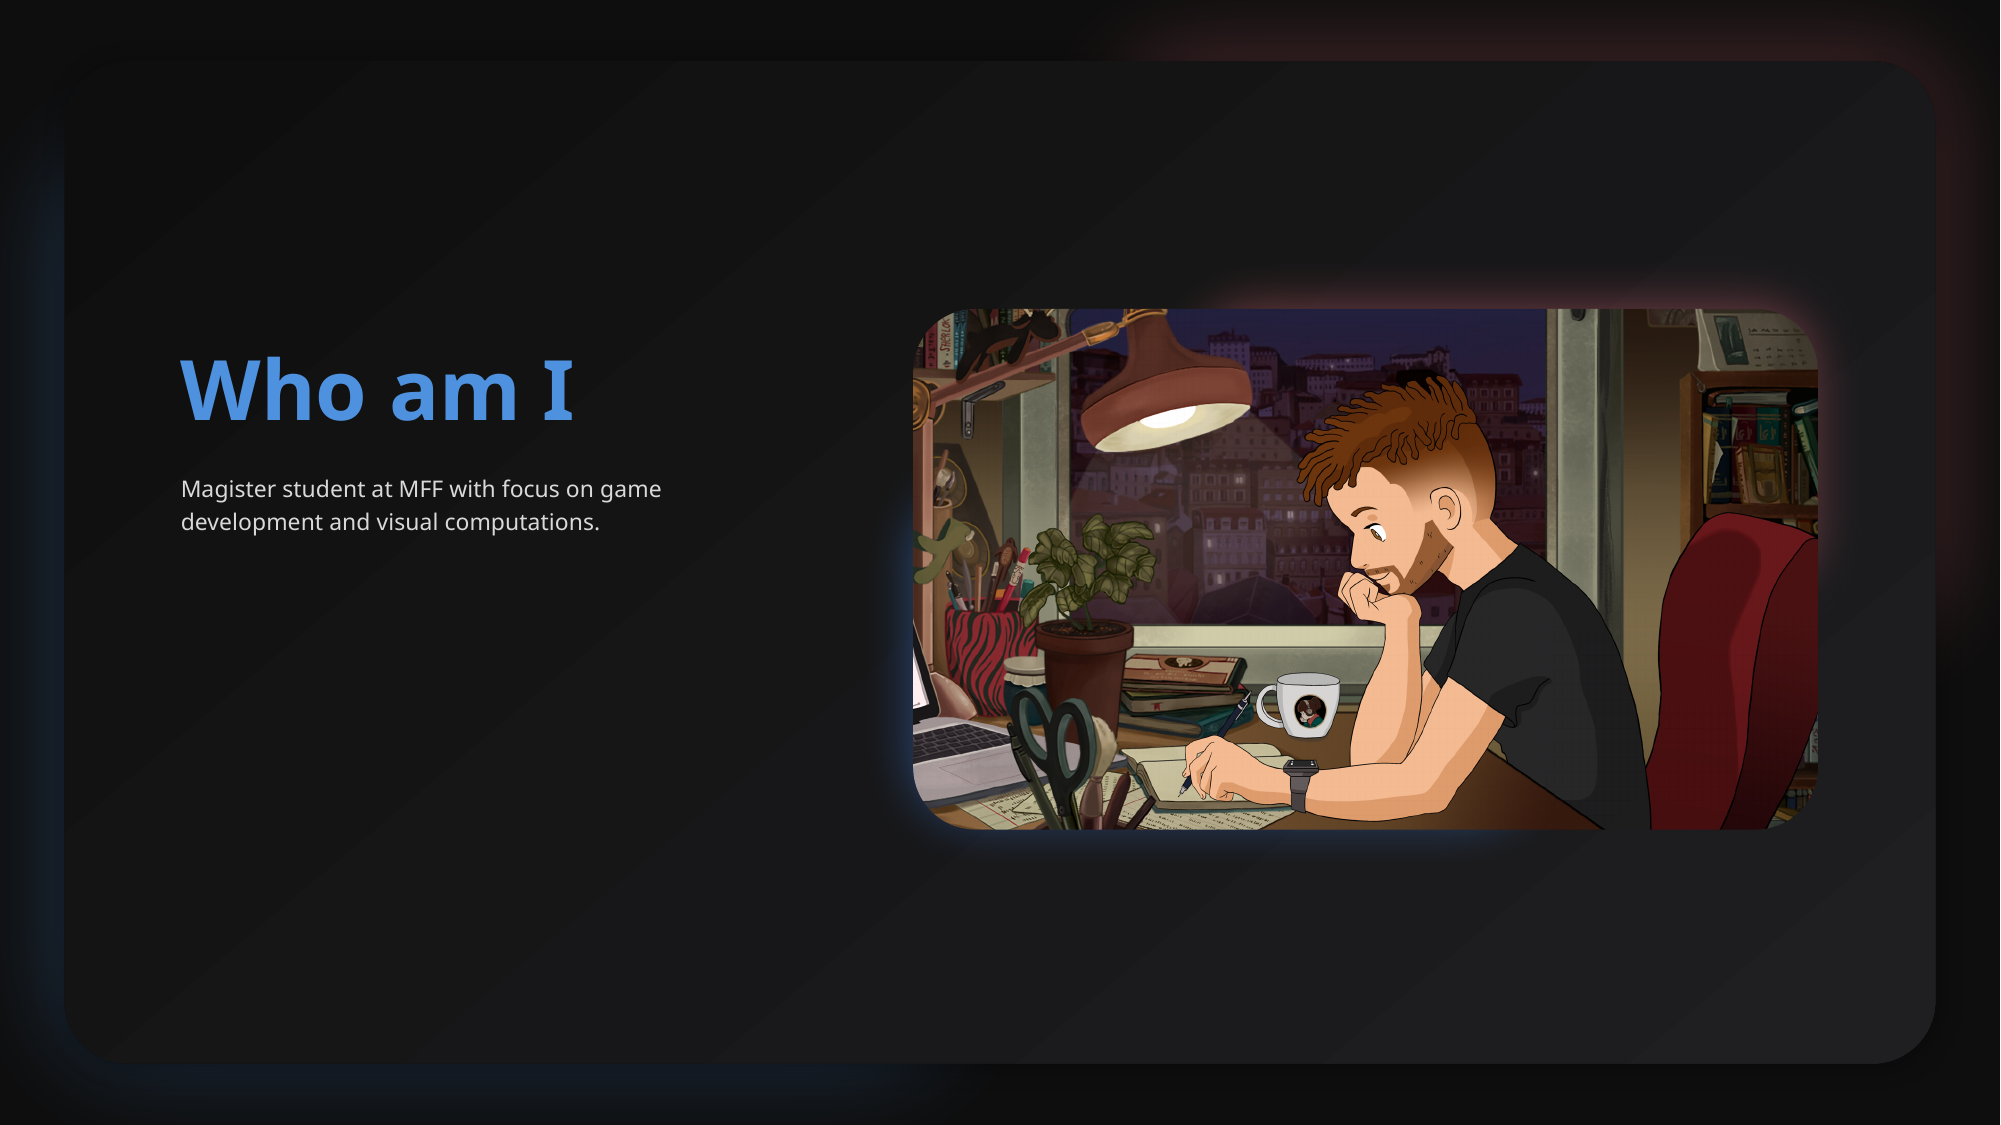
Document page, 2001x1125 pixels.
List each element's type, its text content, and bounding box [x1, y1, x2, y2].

text_box Who am I [166, 329, 814, 445]
picture [912, 308, 1819, 831]
text_box Magister student at MFF with focus on game development and visual computations. [166, 461, 814, 543]
